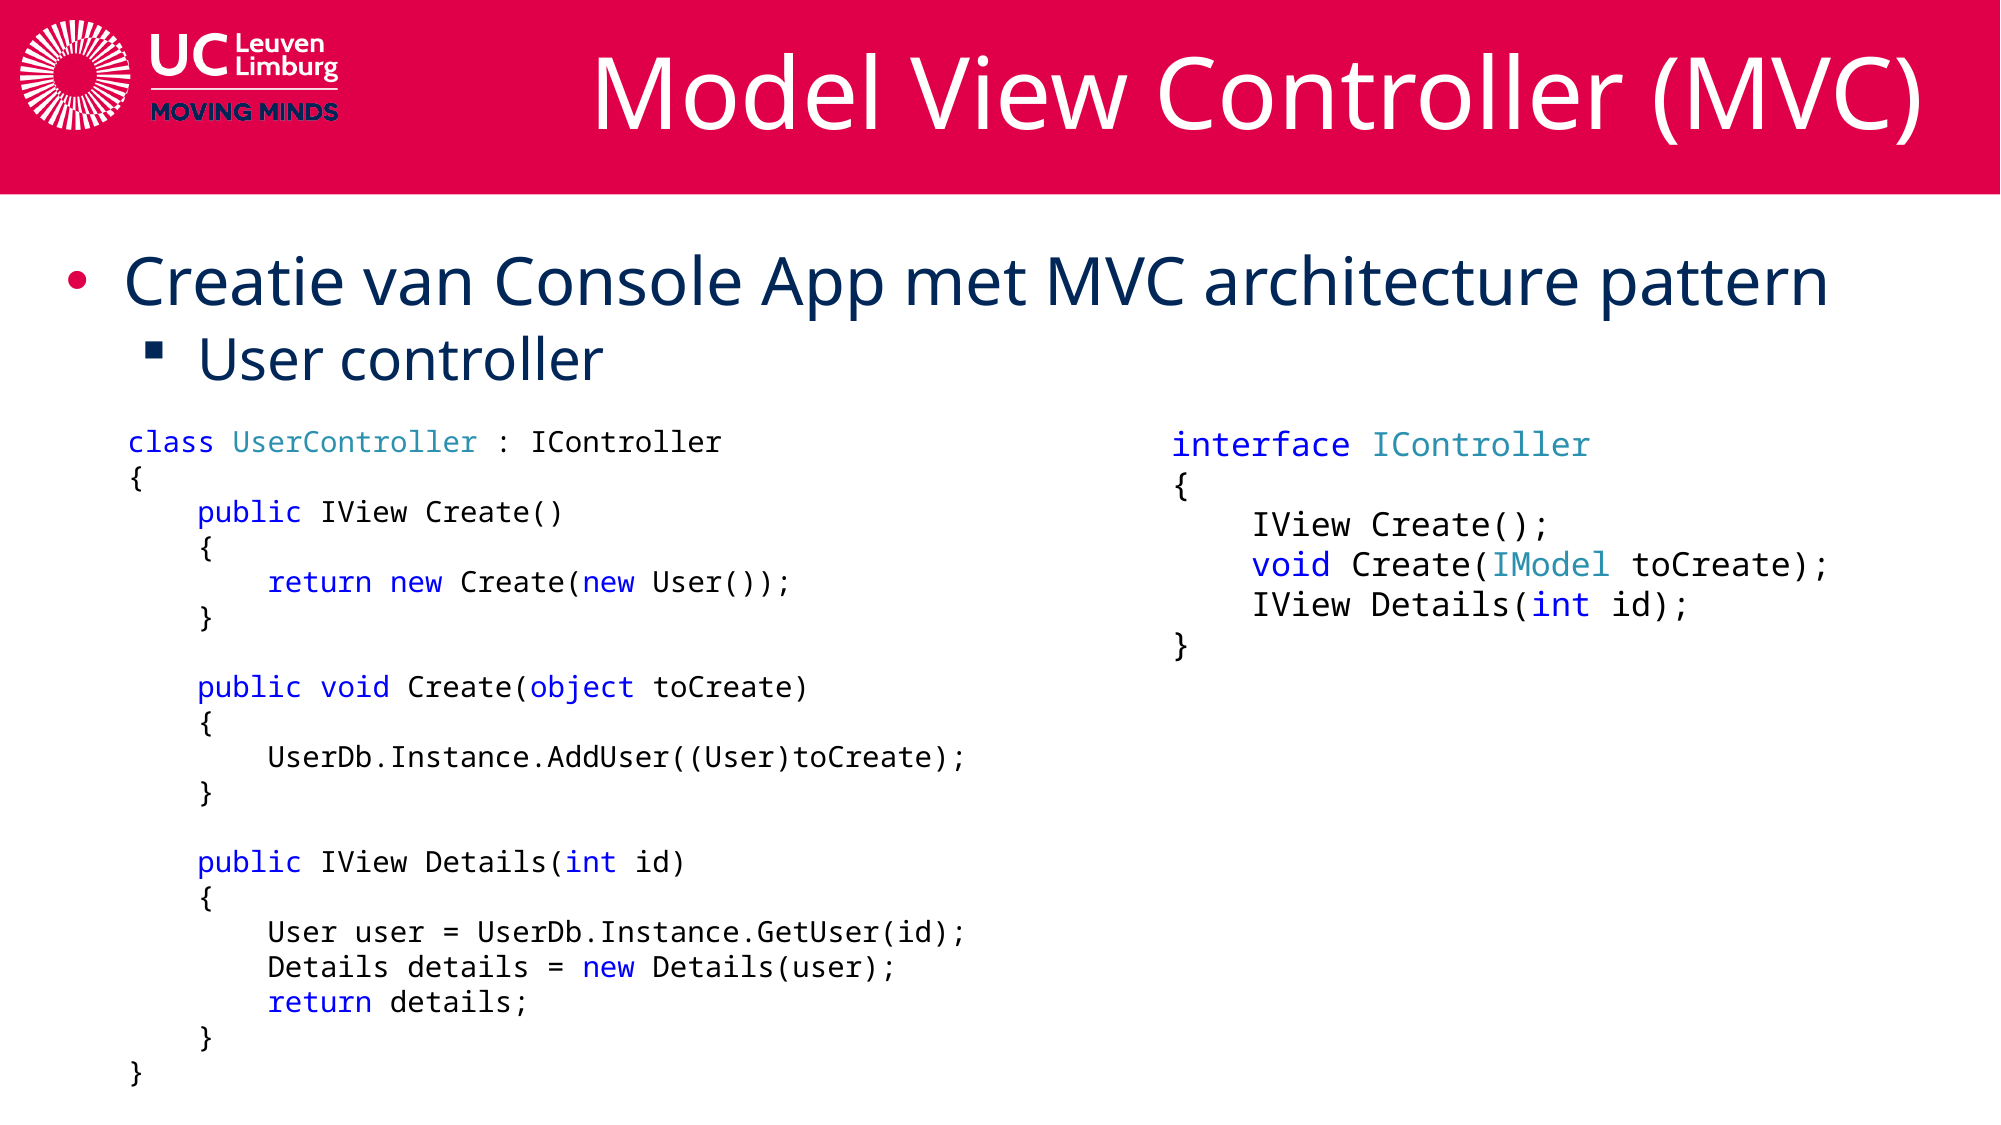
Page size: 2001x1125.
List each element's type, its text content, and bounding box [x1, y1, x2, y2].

text_box class UserController : IController { public IView Create() { return new Create(new User()); } public void Create(object toCreate) { UserDb.Instance.AddUser((User)toCreate); } public IView Details(int id) { User user = UserDb.Instance.GetUser(id); Details details = new Details(user); return details; } } [112, 416, 1366, 1096]
picture [20, 20, 338, 130]
text_box interface IController { IView Create(); void Create(IModel toCreate); IView Details(int id); } [1156, 416, 1871, 671]
title Model View Controller (MVC) [358, 0, 1940, 195]
list Creatie van Console App met MVC architecture pattern User controller [50, 240, 1940, 1078]
